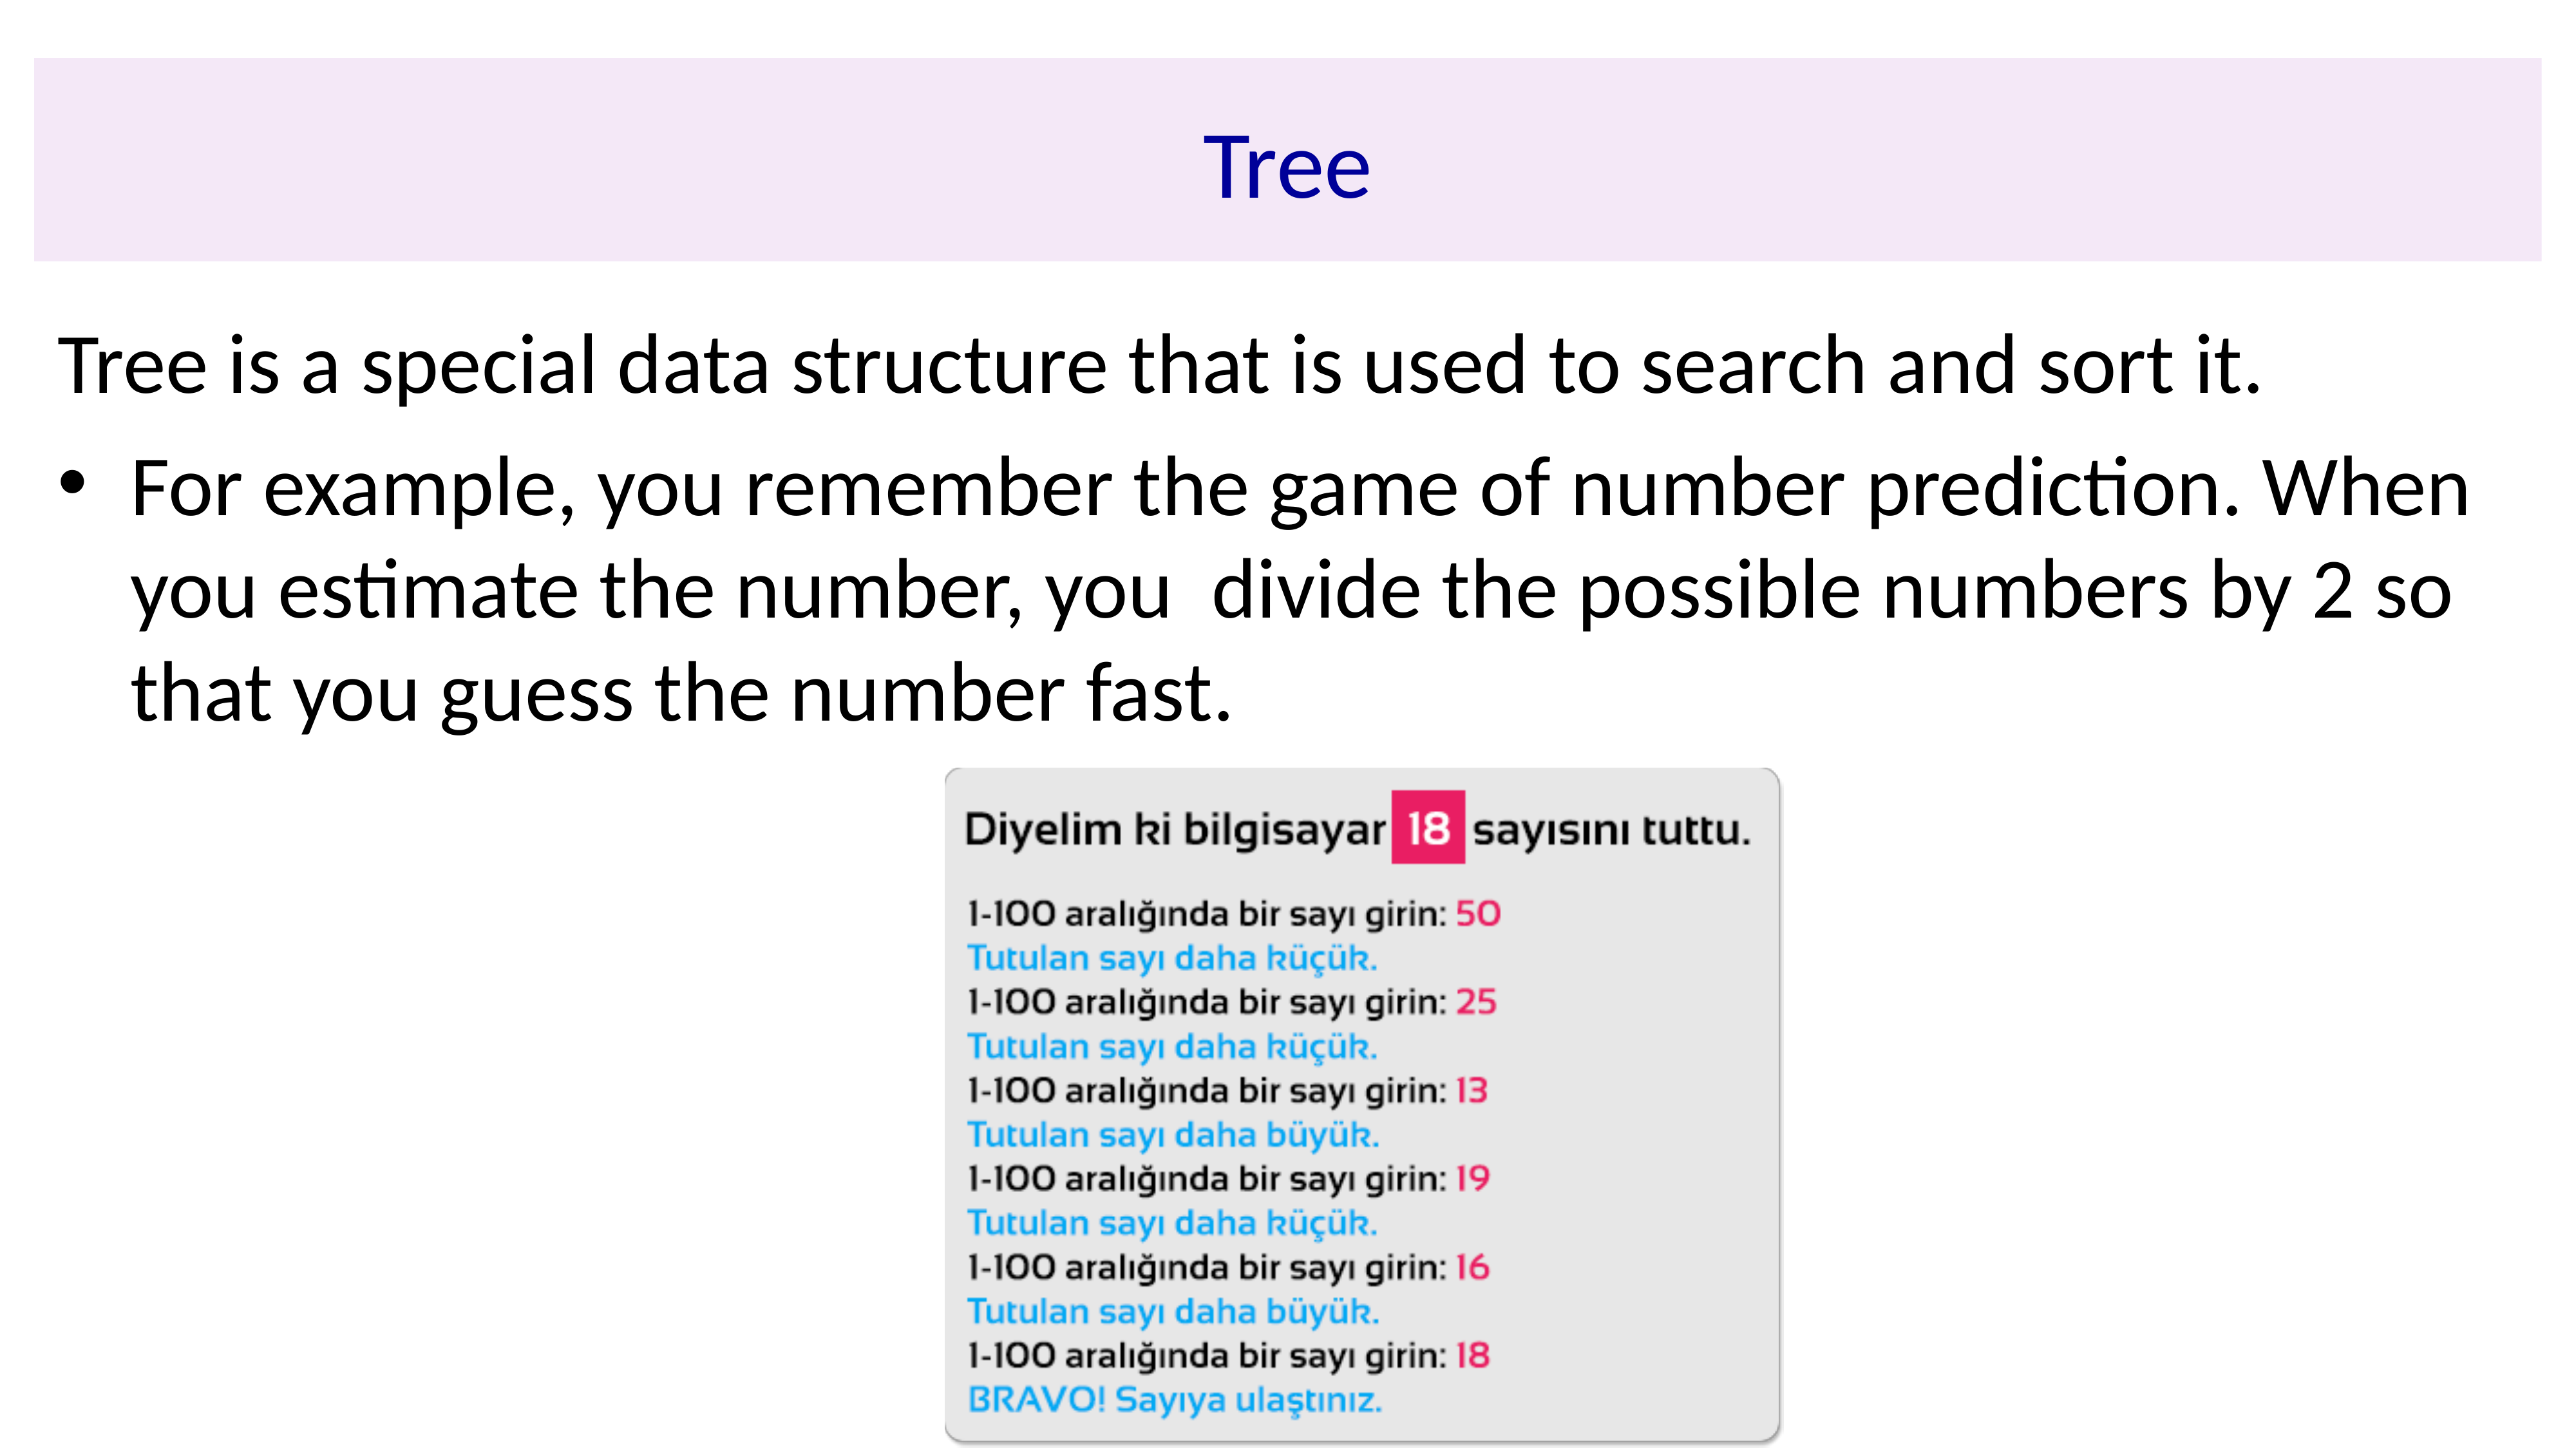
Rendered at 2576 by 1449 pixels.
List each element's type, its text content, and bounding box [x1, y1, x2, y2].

list Tree is a special data structure that is used to search and sort it. For example, you remember the game of number prediction. When you estimate the number, you divide the possible numbers by 2 so that you guess the number fast. [48, 298, 2539, 1409]
picture [945, 768, 1784, 1448]
title Tree [34, 58, 2542, 261]
